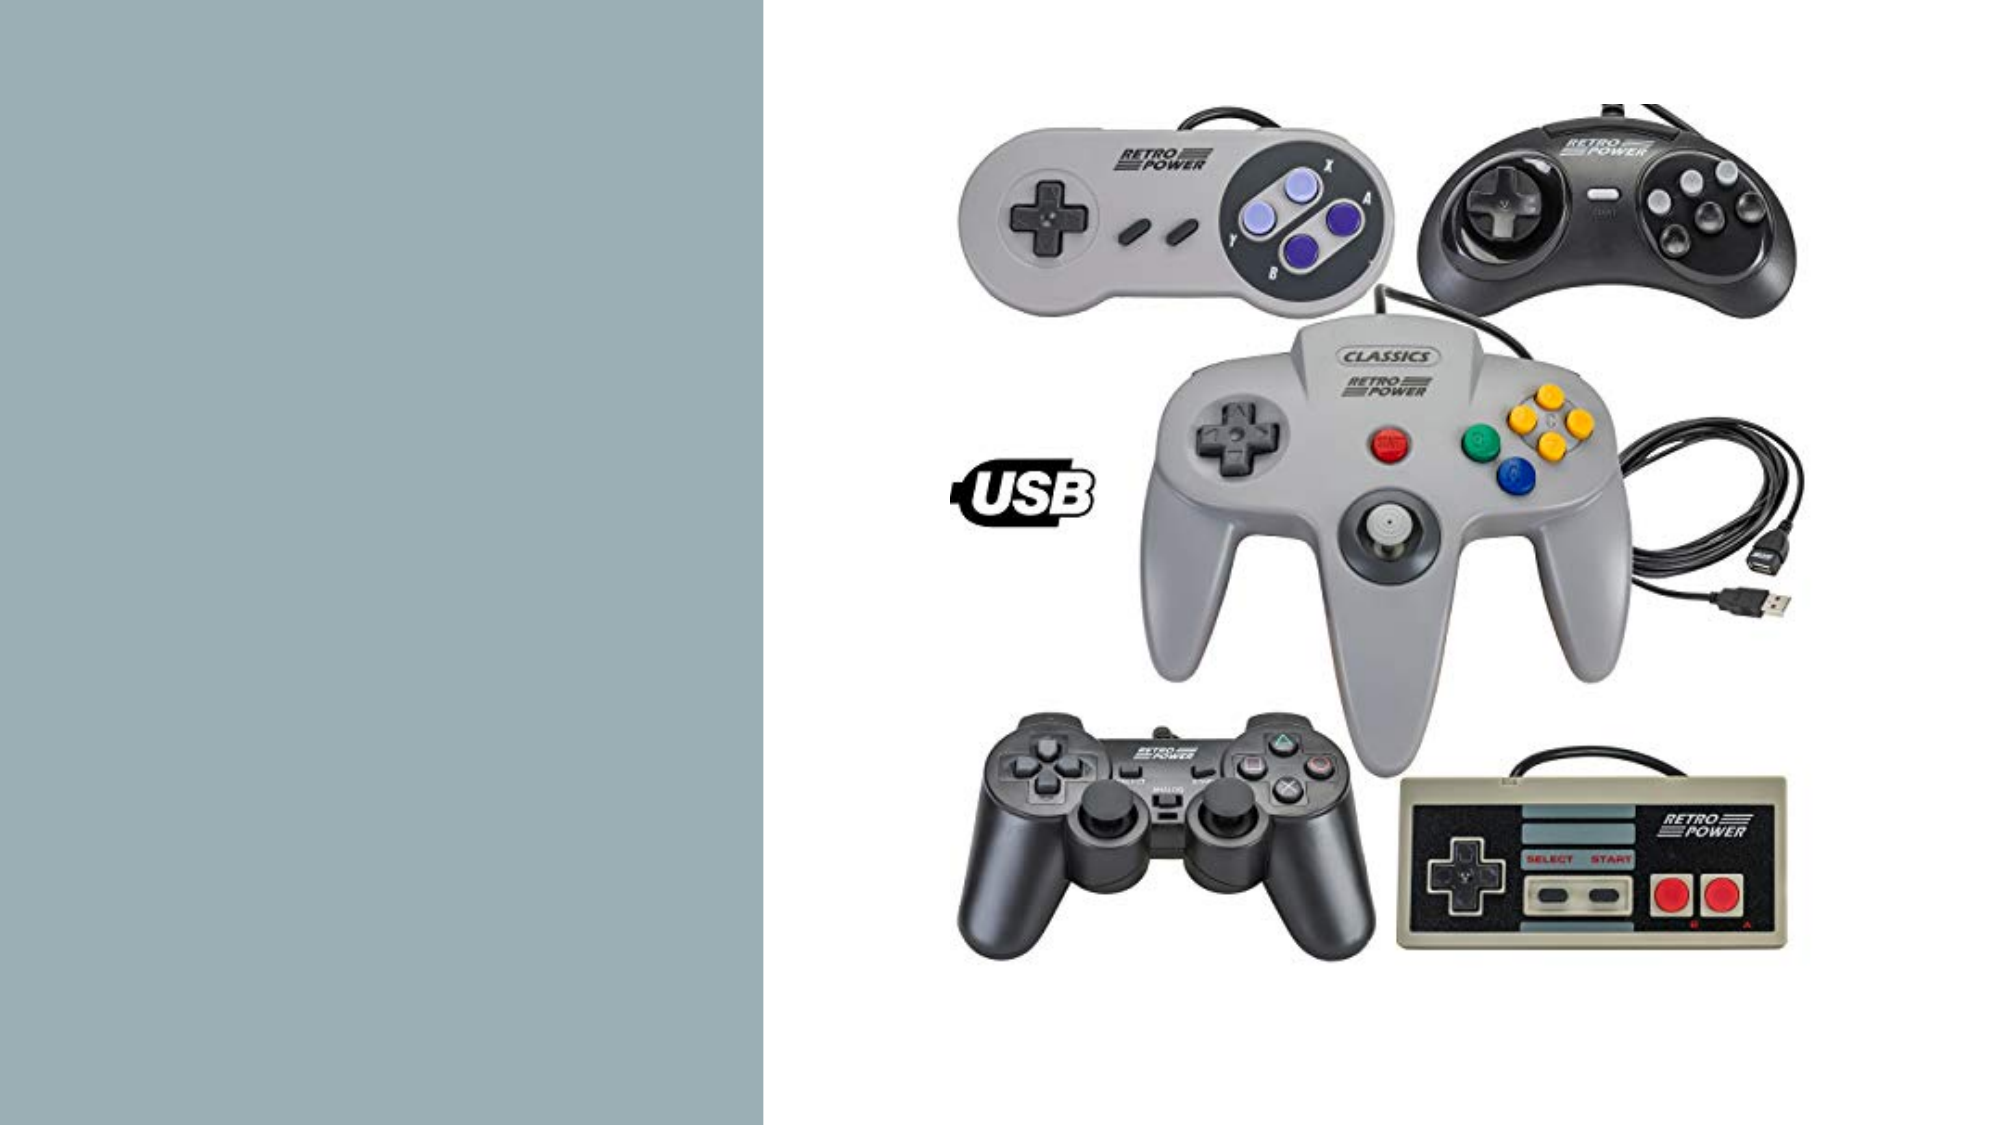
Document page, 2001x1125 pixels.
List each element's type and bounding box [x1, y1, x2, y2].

text_box [764, 0, 2000, 1125]
list [949, 104, 1814, 969]
text_box [0, 0, 764, 1125]
